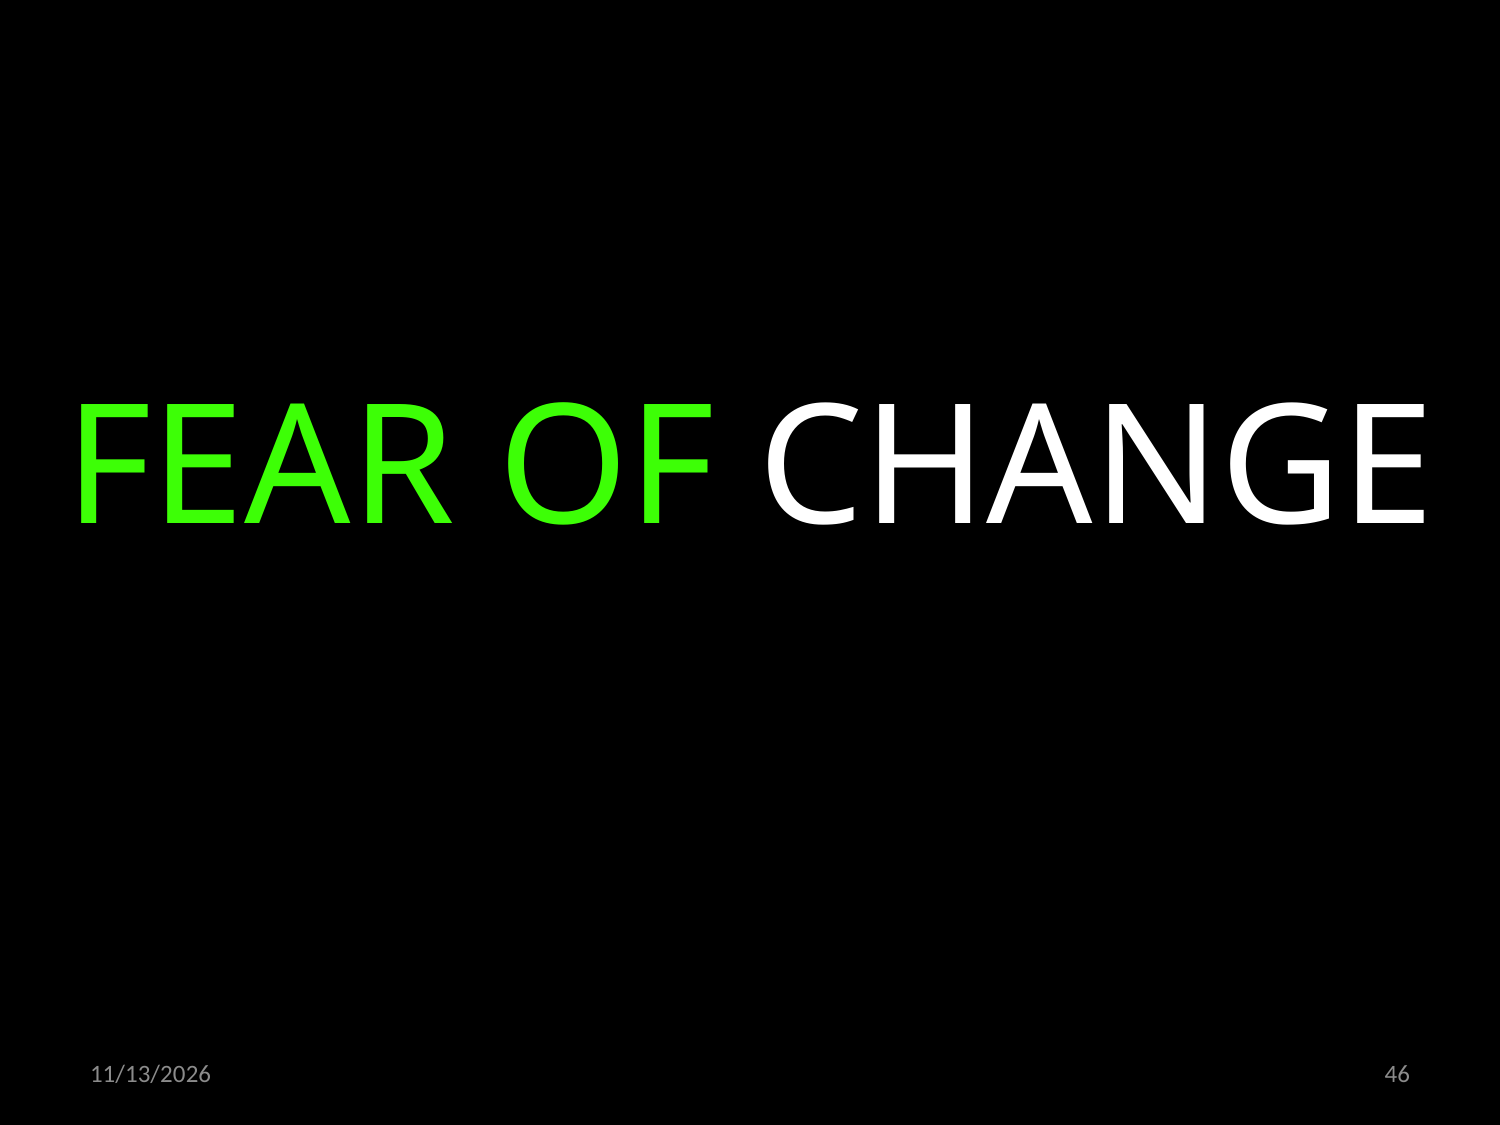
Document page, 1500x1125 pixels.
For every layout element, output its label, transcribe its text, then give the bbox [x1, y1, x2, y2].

text_box FEAR OF CHANGE [0, 348, 1500, 451]
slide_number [75, 1042, 425, 1103]
slide_number 46 [1074, 1042, 1425, 1103]
